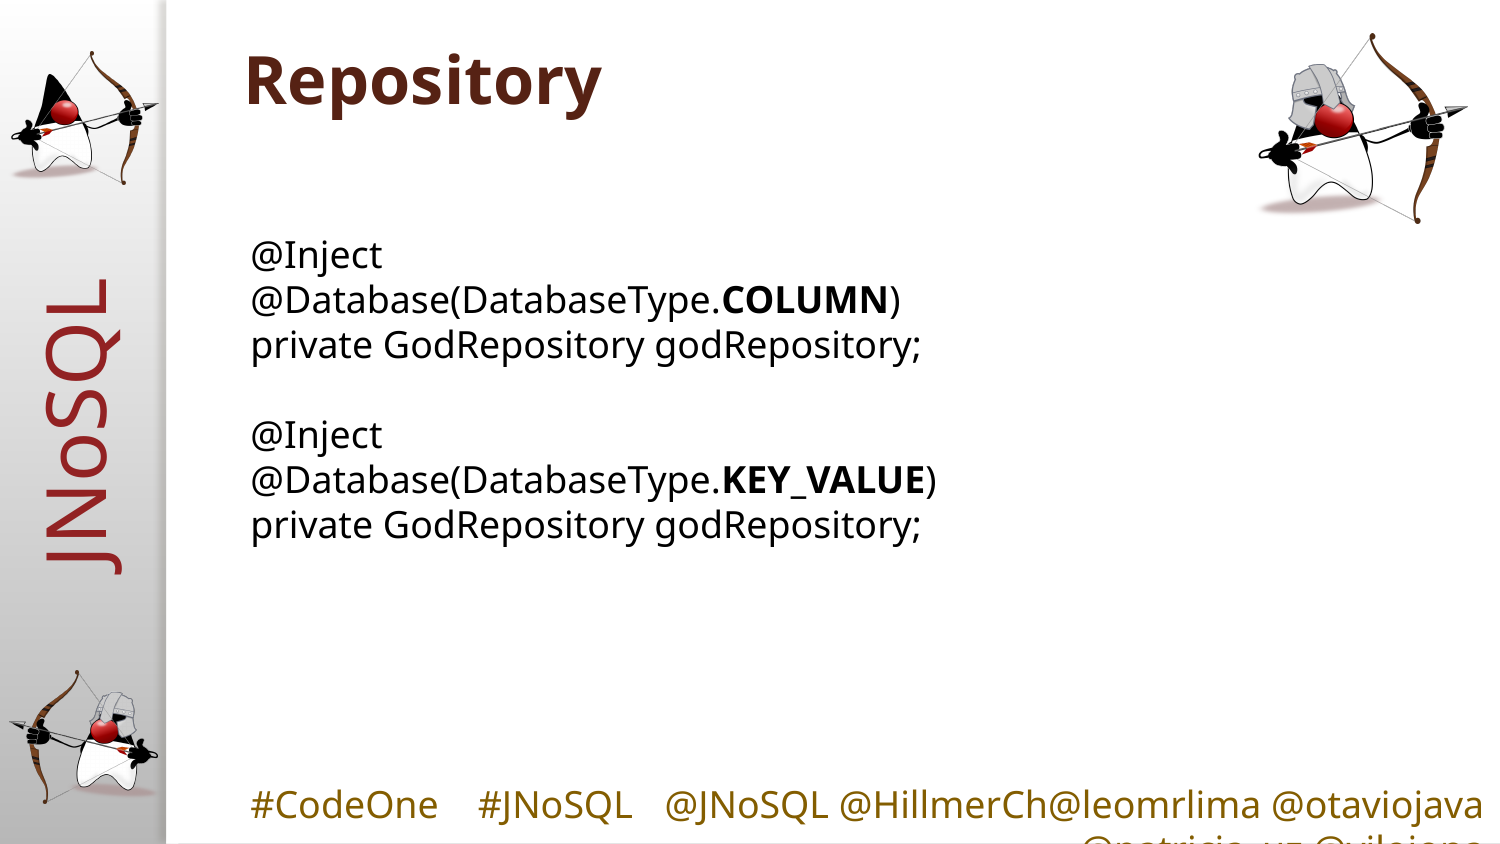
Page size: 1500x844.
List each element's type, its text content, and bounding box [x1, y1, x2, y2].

picture [6, 51, 159, 185]
picture [1250, 33, 1468, 224]
title Repository [235, 33, 1249, 175]
picture [9, 670, 163, 804]
text_box @Inject @Database(DatabaseType.COLUMN) private GodRepository godRepository; @Inject @Database(DatabaseType.KEY_VALUE) private GodRepository godRepository; [235, 223, 1406, 557]
